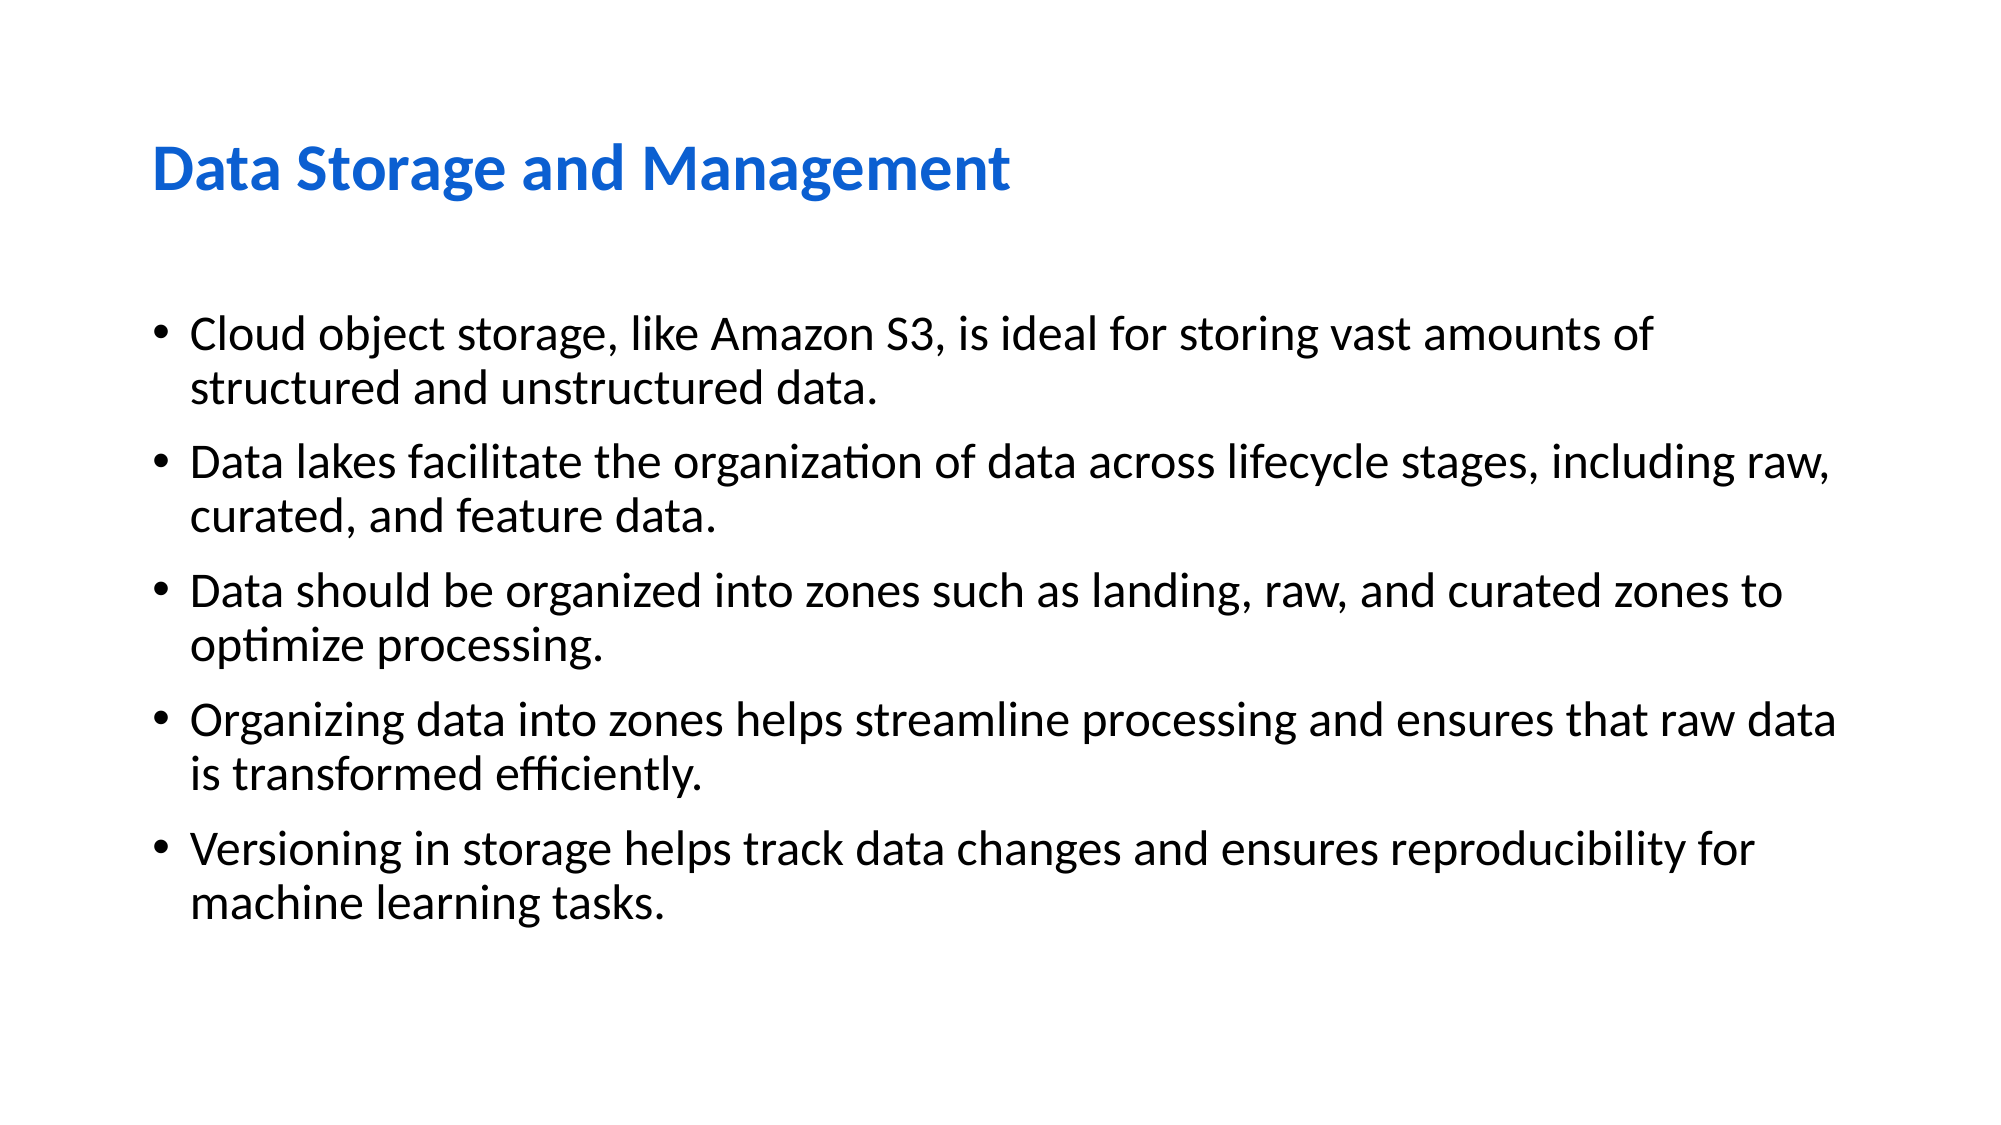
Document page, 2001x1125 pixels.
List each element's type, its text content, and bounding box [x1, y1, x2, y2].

title Data Storage and Management [137, 59, 1863, 278]
list Cloud object storage, like Amazon S3, is ideal for storing vast amounts of structured and unstructured data. Data lakes facilitate the organization of data across lifecycle stages, including raw, curated, and feature data. Data should be organized into zones such as landing, raw, and curated zones to optimize processing. Organizing data into zones helps streamline processing and ensures that raw data is transformed efficiently. Versioning in storage helps track data changes and ensures reproducibility for machine learning tasks. [137, 299, 1863, 1014]
